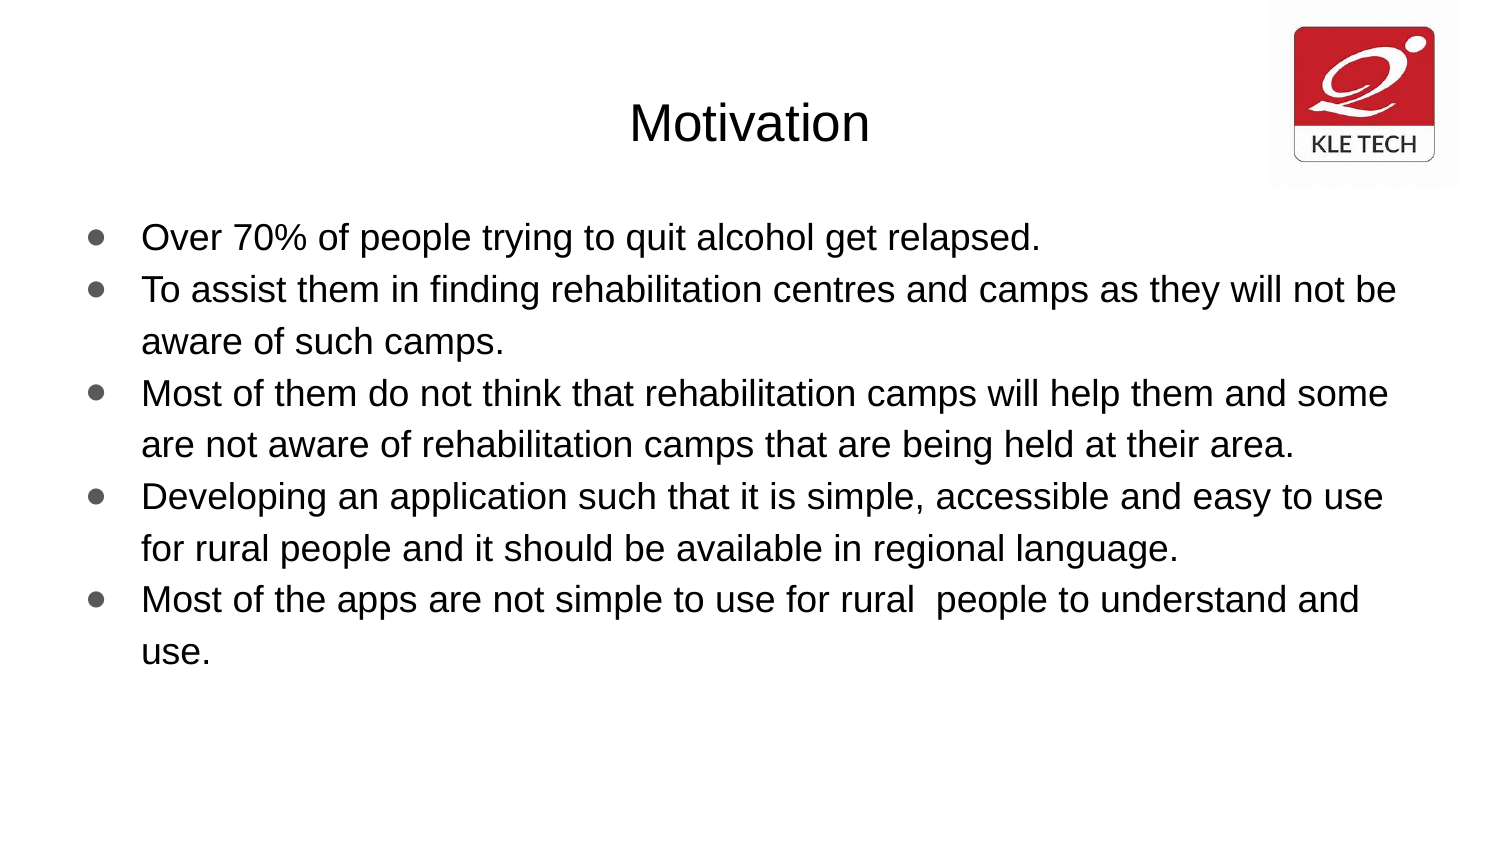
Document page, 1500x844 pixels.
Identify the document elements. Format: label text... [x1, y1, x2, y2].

picture [1269, 0, 1459, 190]
title Motivation [51, 72, 1264, 167]
list Over 70% of people trying to quit alcohol get relapsed. To assist them in finding rehabilitation centres and camps as they will not be aware of such camps. Most of them do not think that rehabilitation camps will help them and some are not aware of rehabilitation camps that are being held at their area. Developing an application such that it is simple, accessible and easy to use for rural people and it should be available in regional language. Most of the apps are not simple to use for rural people to understand and use. [51, 191, 1449, 752]
